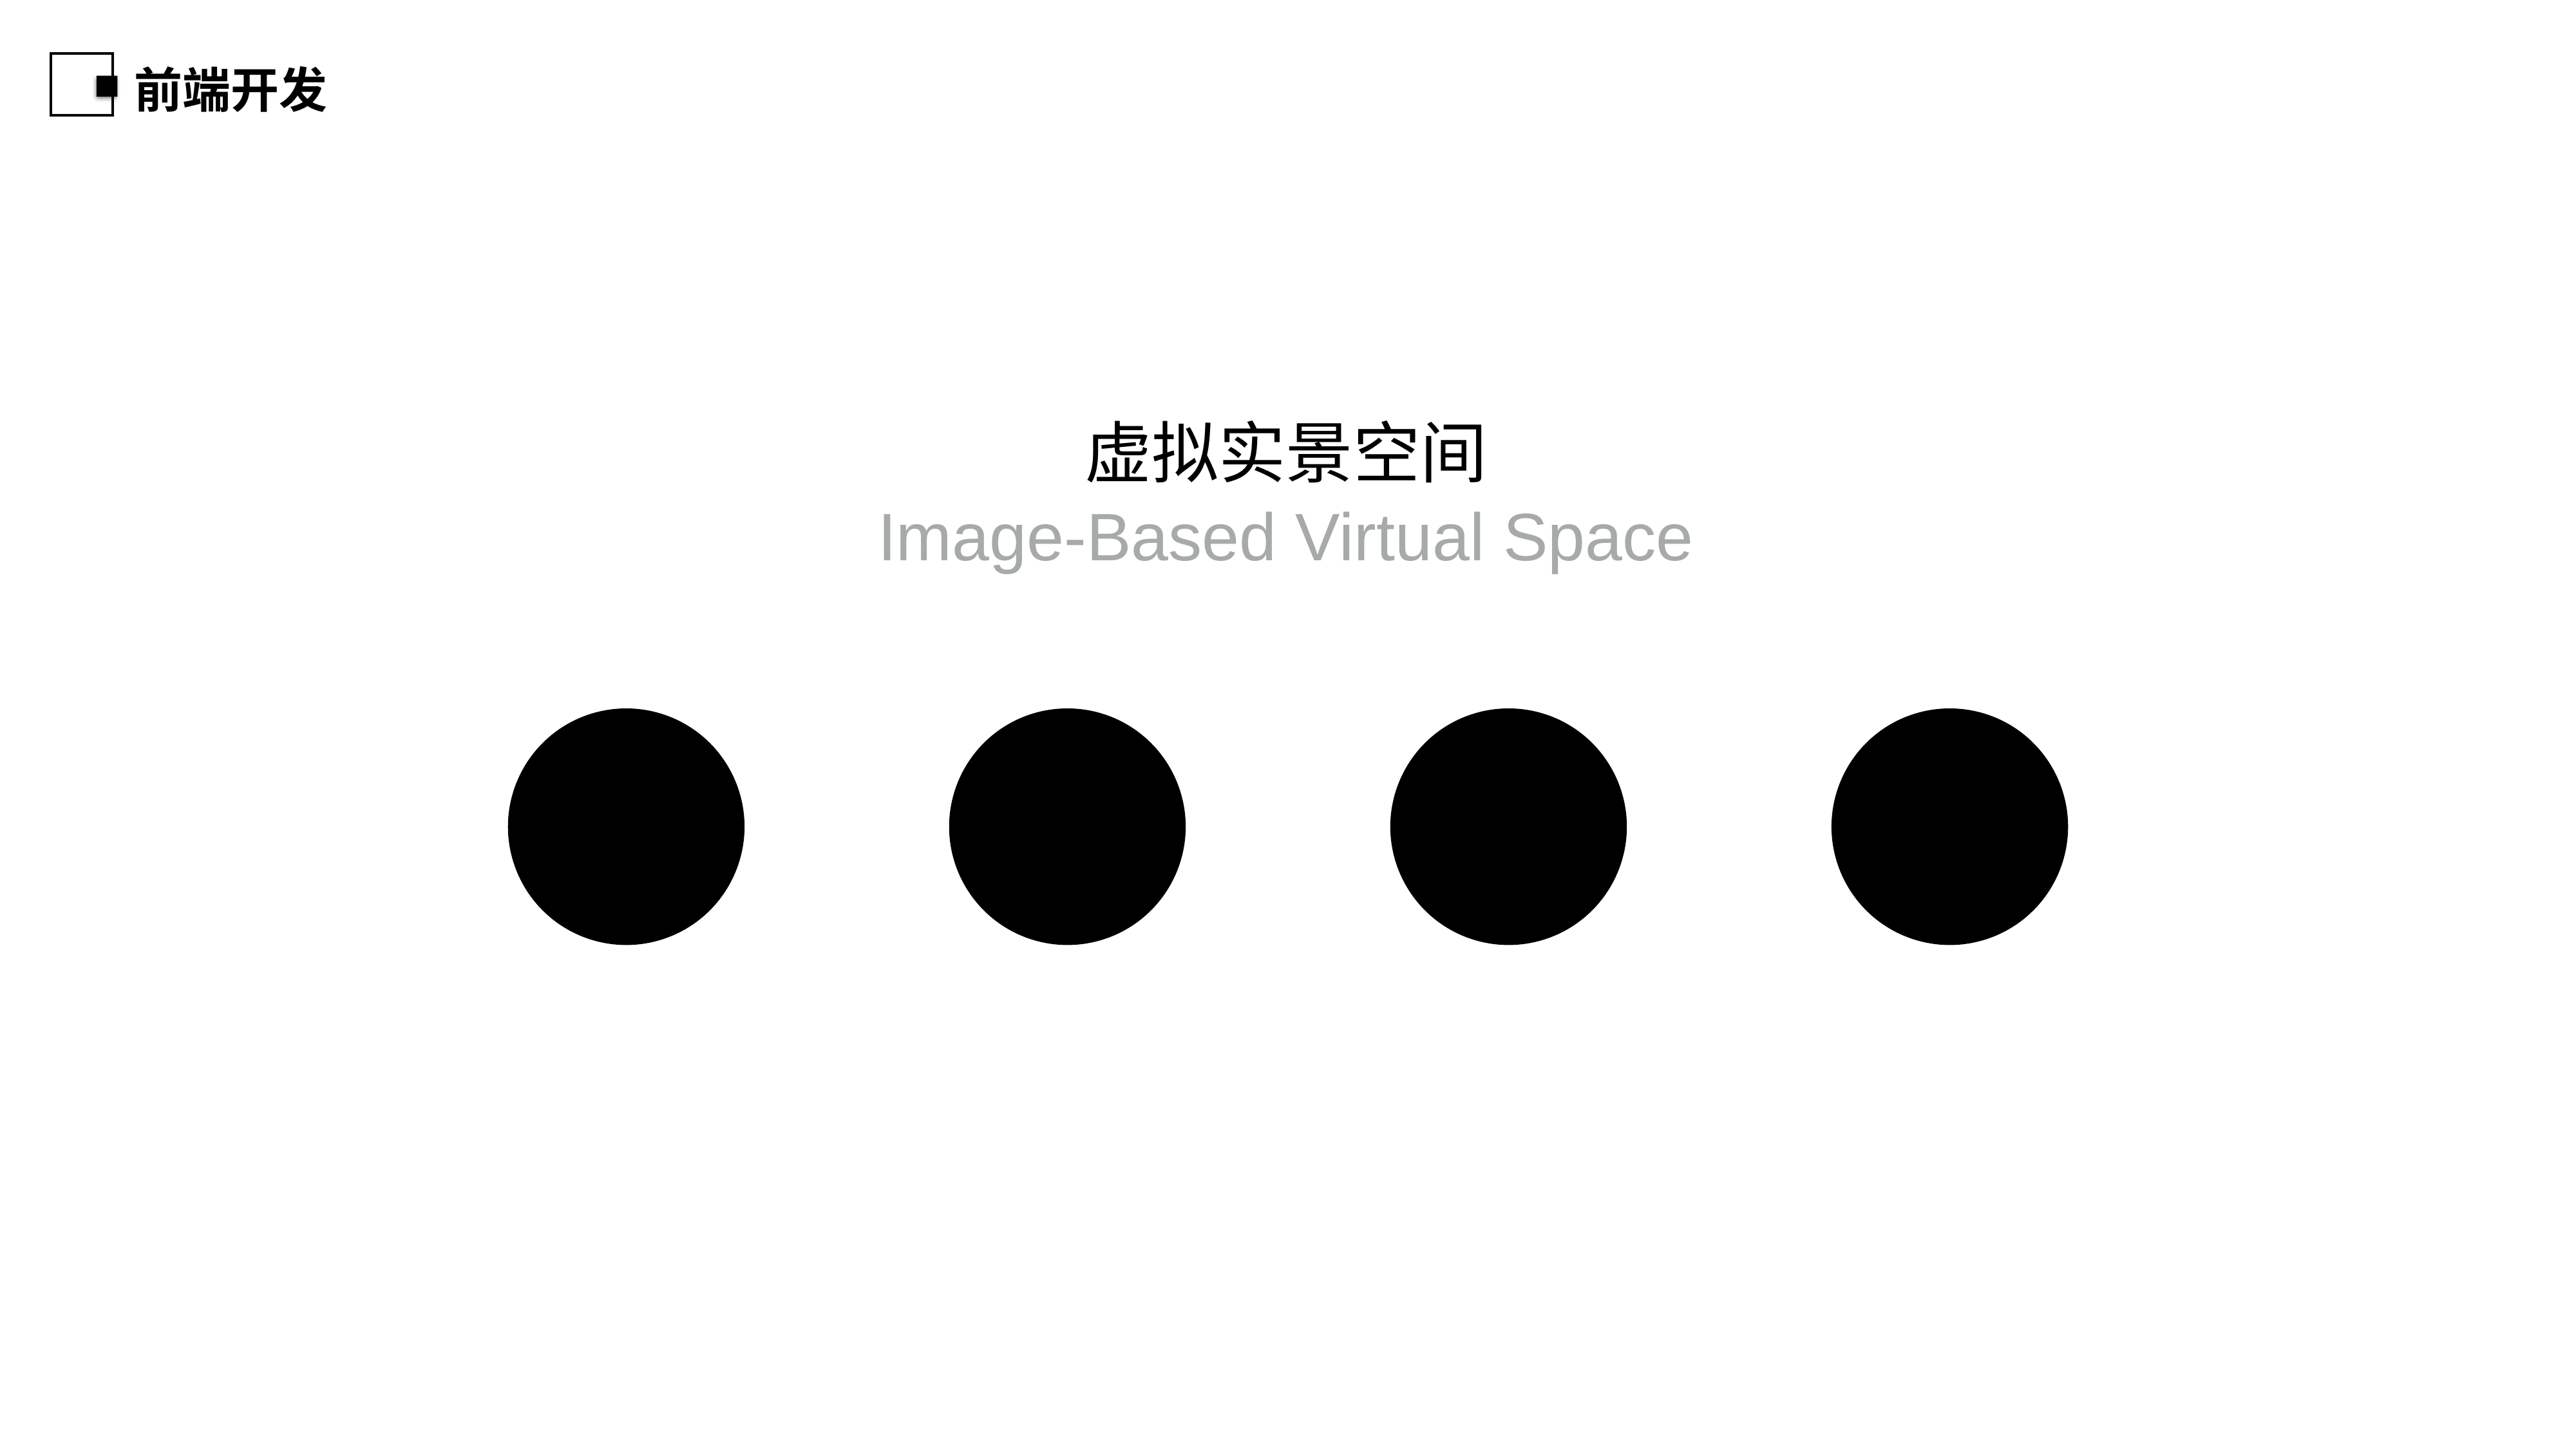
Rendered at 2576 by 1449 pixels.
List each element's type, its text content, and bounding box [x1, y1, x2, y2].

text_box 虚拟实景空间 [1079, 405, 1493, 497]
text_box Image-Based Virtual Space [872, 488, 1700, 580]
text_box 前端开发 [128, 54, 333, 124]
text_box [1831, 708, 2069, 945]
text_box [113, 75, 118, 97]
text_box [51, 53, 113, 116]
text_box [1390, 708, 1627, 945]
text_box [949, 708, 1186, 945]
text_box [507, 708, 745, 945]
